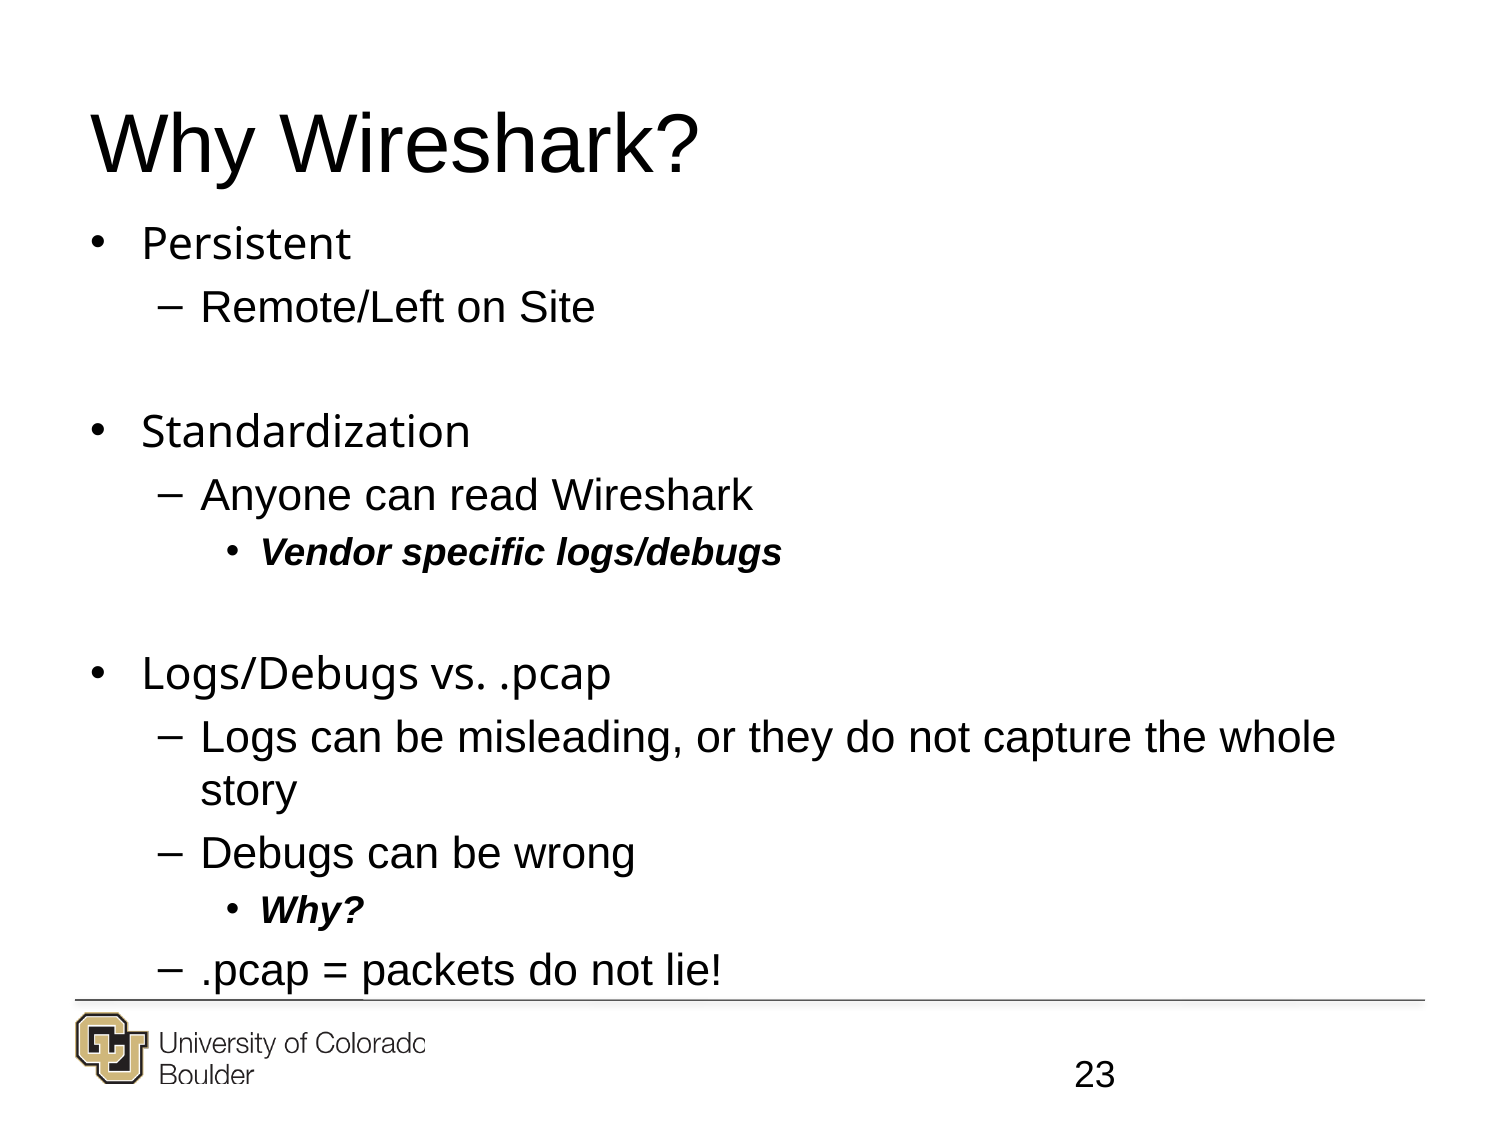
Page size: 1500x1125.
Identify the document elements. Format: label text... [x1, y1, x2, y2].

slide_number 23 [1059, 1042, 1397, 1103]
title Why Wireshark? [75, 45, 1425, 206]
list Persistent Remote/Left on Site Standardization Anyone can read Wireshark Vendor specific logs/debugs Logs/Debugs vs. .pcap Logs can be misleading, or they do not capture the whole story Debugs can be wrong Why? .pcap = packets do not lie! [75, 206, 1425, 1005]
